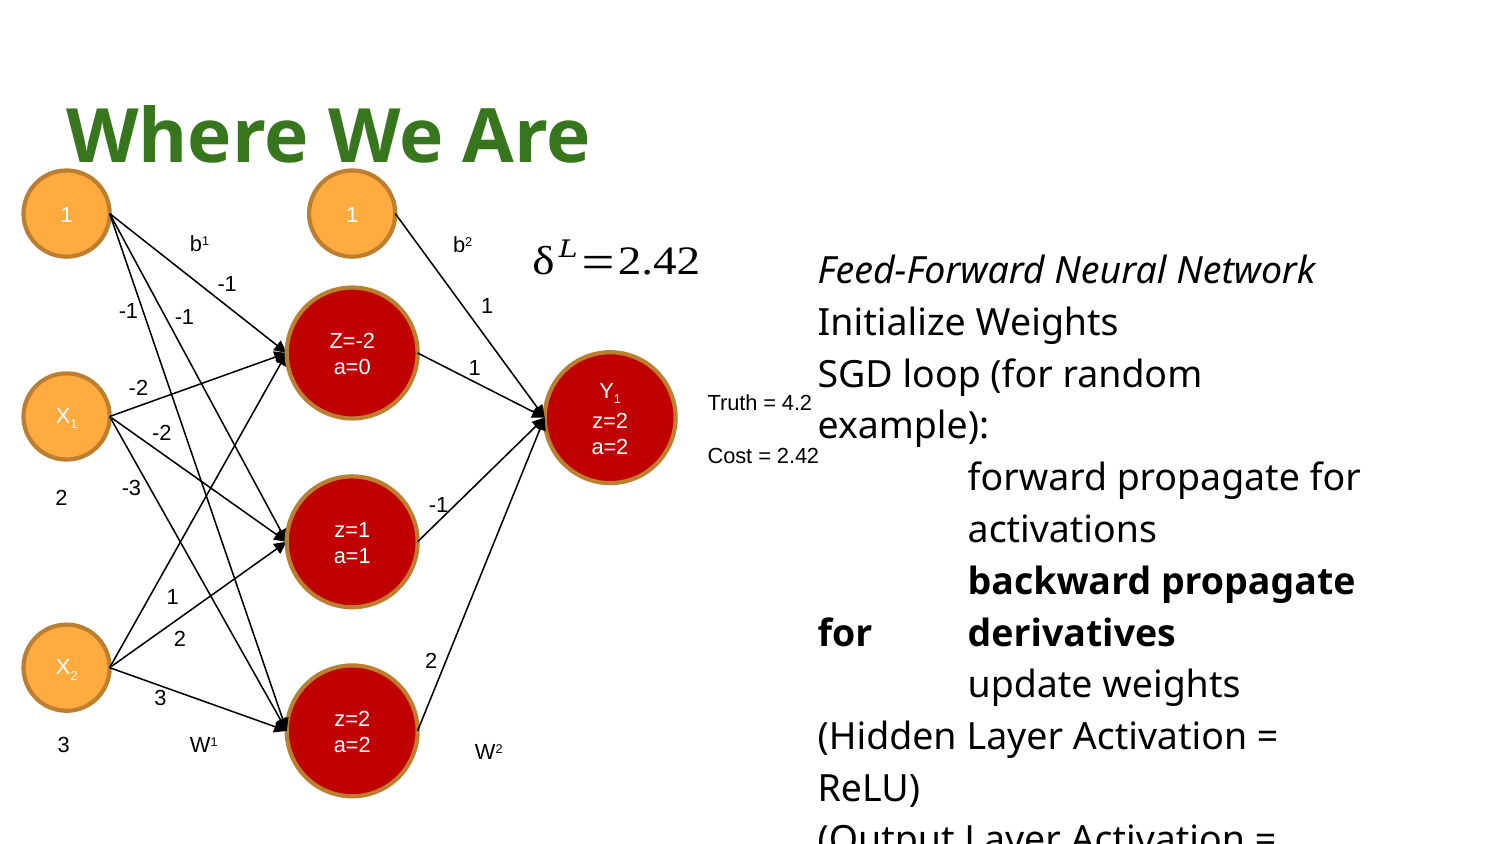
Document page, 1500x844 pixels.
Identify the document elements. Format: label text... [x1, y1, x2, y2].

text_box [109, 667, 287, 732]
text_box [417, 352, 545, 415]
text_box Y1 z=2 a=2 [551, 350, 678, 486]
text_box W1 [175, 740, 248, 765]
text_box 2 [40, 476, 83, 518]
text_box z=2 a=2 [285, 663, 420, 799]
text_box 3 [42, 723, 85, 765]
text_box 1 [306, 168, 398, 259]
text_box X2 [21, 622, 103, 713]
title Where We Are [51, 72, 1449, 167]
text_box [109, 213, 287, 667]
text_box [395, 213, 545, 418]
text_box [417, 417, 545, 732]
text_box W2 [460, 739, 533, 772]
text_box z=1 a=1 [292, 474, 412, 610]
text_box Truth = 4.2 Cost = 2.42 [692, 381, 840, 502]
text_box X1 [21, 371, 102, 462]
text_box 1 [21, 168, 112, 259]
text_box Z=-2 a=0 [292, 285, 389, 421]
